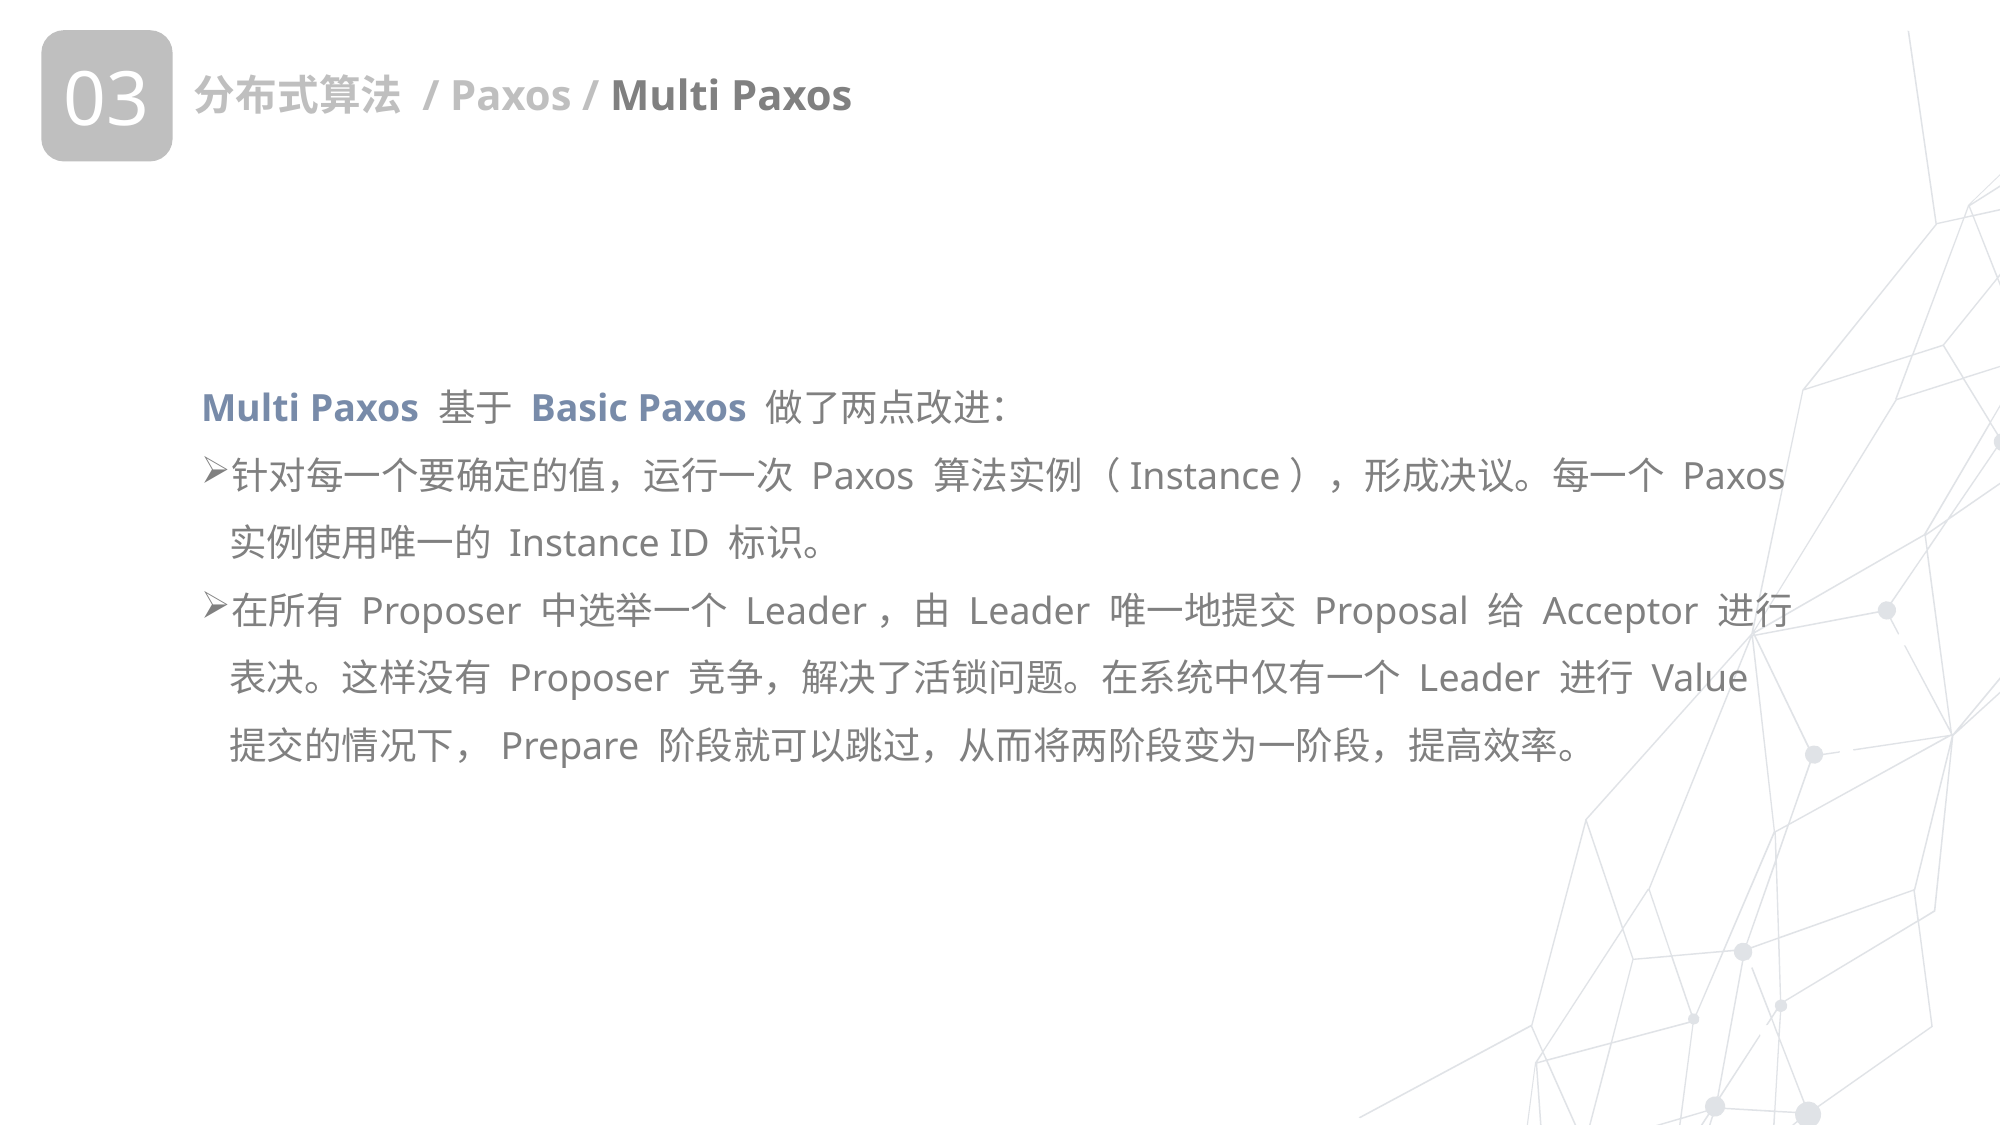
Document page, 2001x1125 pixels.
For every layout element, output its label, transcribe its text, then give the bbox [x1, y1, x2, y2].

text_box 03 [41, 30, 173, 162]
text_box Multi Paxos 基于 Basic Paxos 做了两点改进： 针对每一个要确定的值，运行一次 Paxos 算法实例（Instance），形成决议。每一个 Paxos 实例使用唯一的 Instance ID 标识。 在所有 Proposer 中选举一个 Leader，由 Leader 唯一地提交 Proposal 给 Acceptor 进行表决。这样没有 Proposer 竞争，解决了活锁问题。在系统中仅有一个 Leader 进行 Value 提交的情况下，Prepare 阶段就可以跳过，从而将两阶段变为一阶段，提高效率。 [186, 354, 1819, 775]
text_box [1358, 30, 2000, 1125]
text_box 分布式算法 / Paxos / Multi Paxos [194, 35, 1146, 138]
